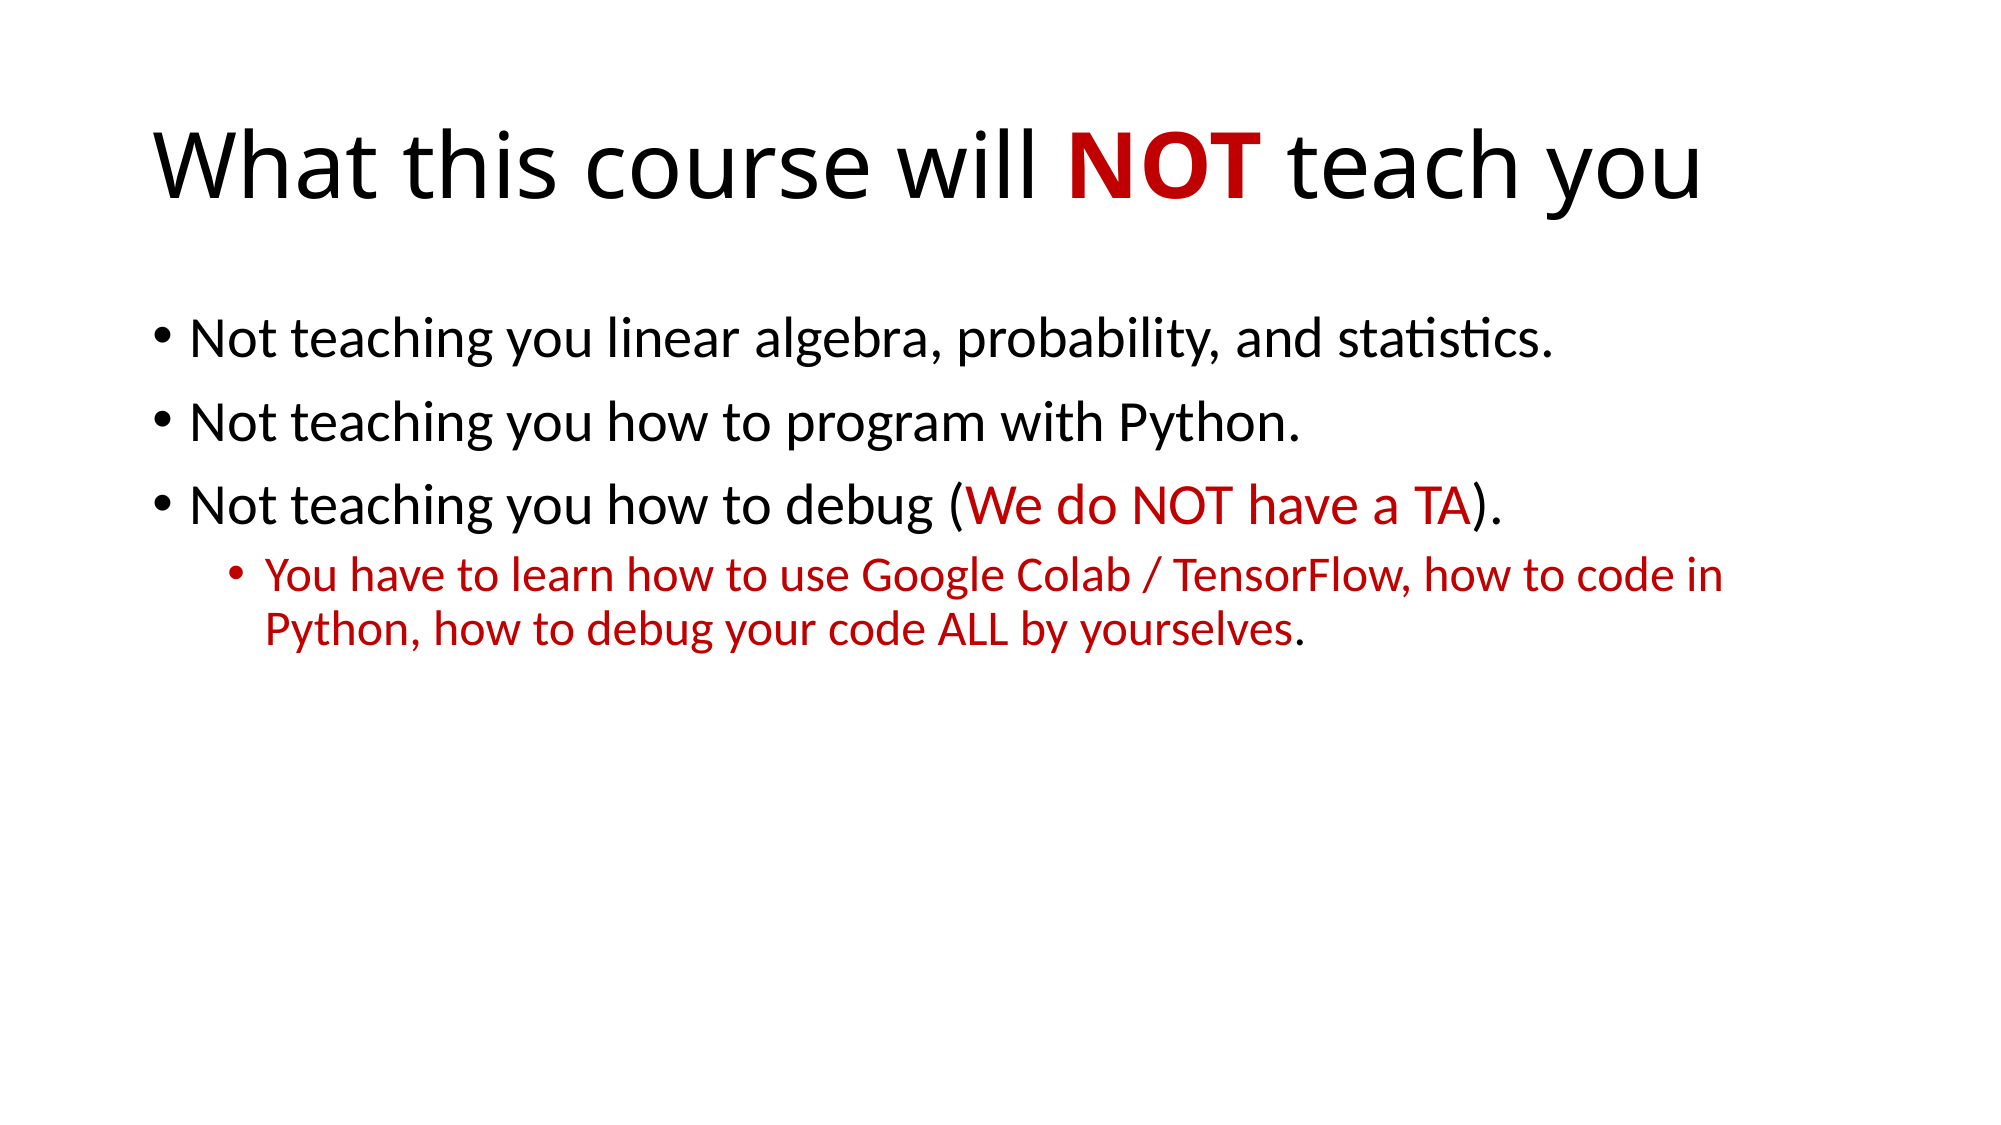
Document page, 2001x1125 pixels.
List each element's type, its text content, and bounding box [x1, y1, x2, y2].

title What this course will NOT teach you [137, 59, 1863, 278]
list Not teaching you linear algebra, probability, and statistics. Not teaching you how to program with Python. Not teaching you how to debug (We do NOT have a TA). You have to learn how to use Google Colab / TensorFlow, how to code in Python, how to debug your code ALL by yourselves. [137, 299, 1863, 1014]
